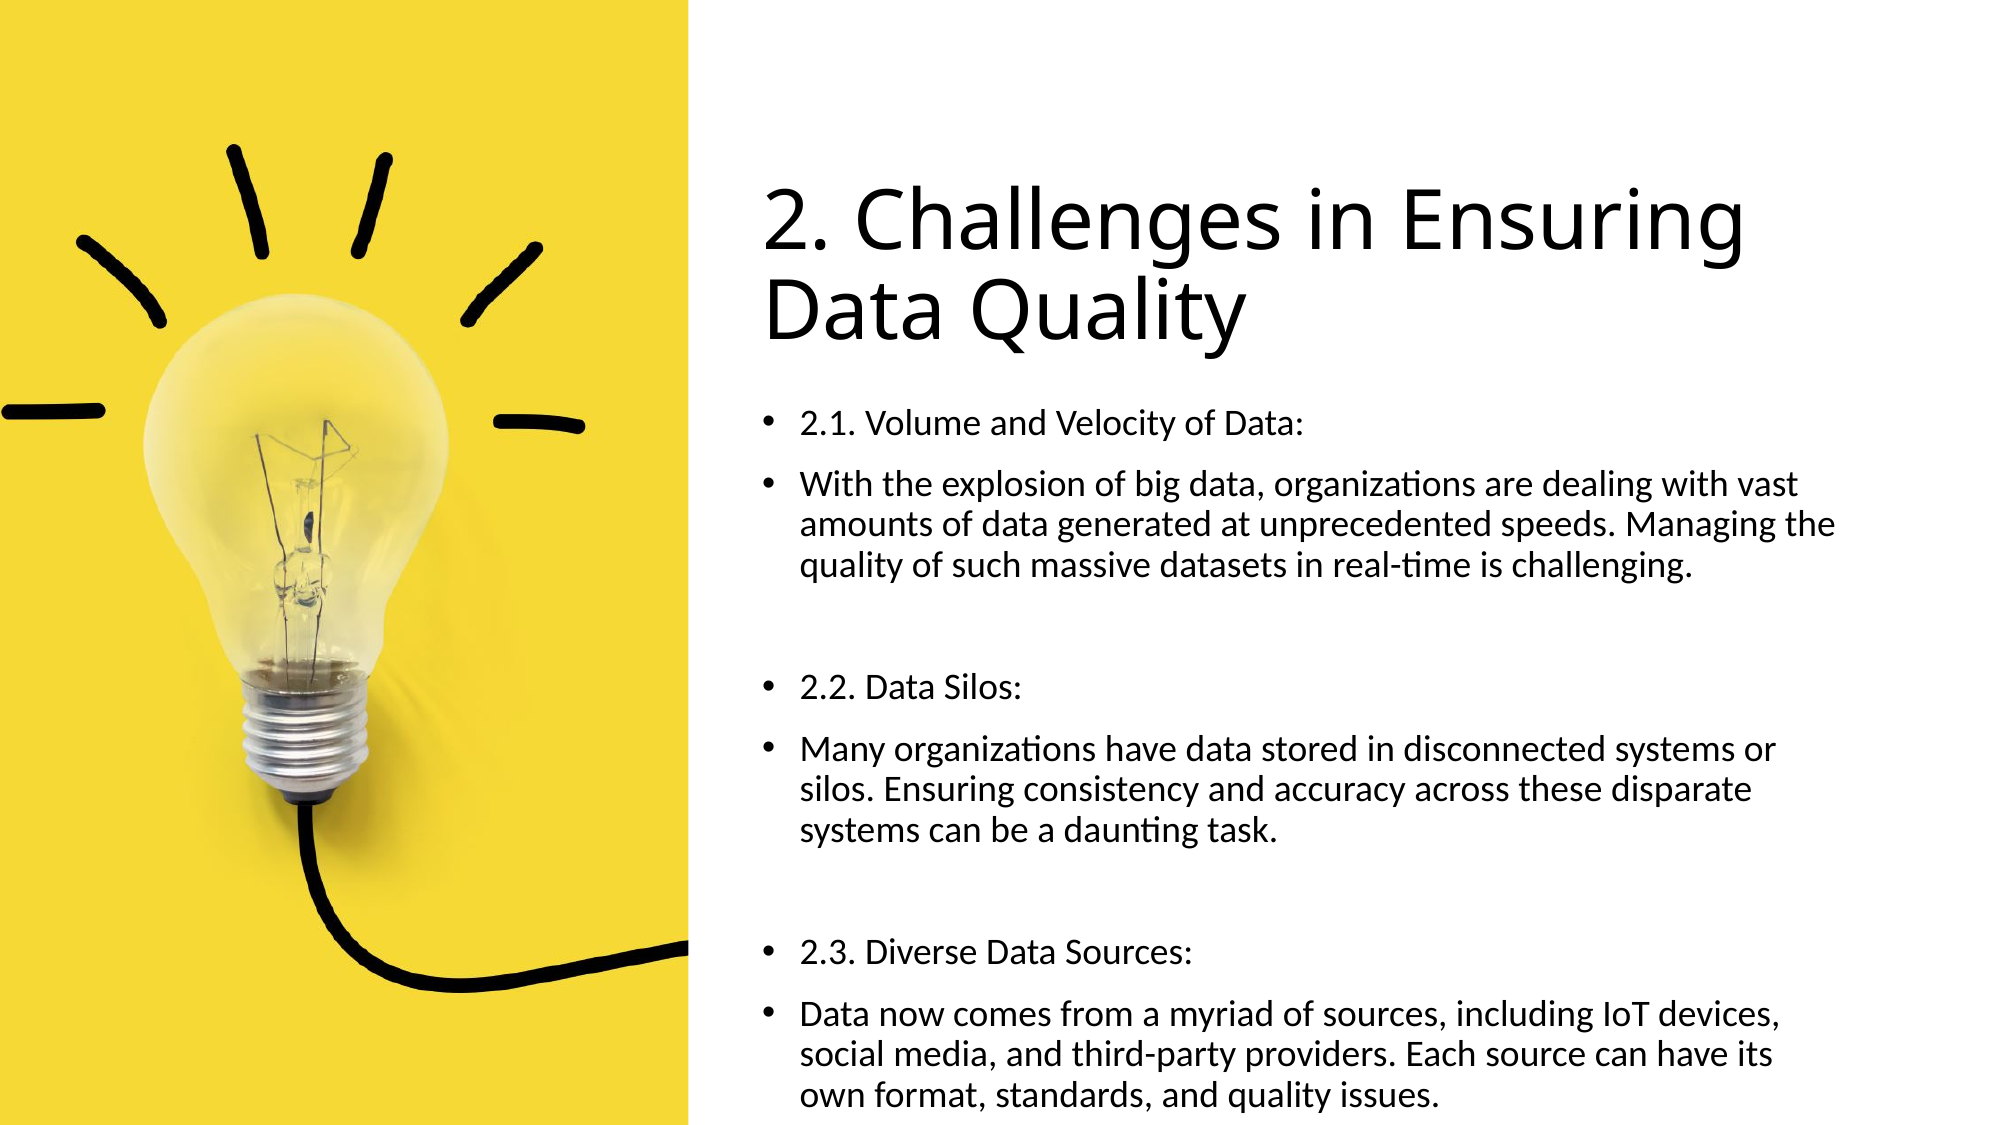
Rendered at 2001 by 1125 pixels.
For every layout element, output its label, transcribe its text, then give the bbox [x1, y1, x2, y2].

text_box [689, 0, 2000, 1125]
picture [0, 0, 689, 1125]
list 2.1. Volume and Velocity of Data: With the explosion of big data, organizations are dealing with vast amounts of data generated at unprecedented speeds. Managing the quality of such massive datasets in real-time is challenging. 2.2. Data Silos: Many organizations have data stored in disconnected systems or silos. Ensuring consistency and accuracy across these disparate systems can be a daunting task. 2.3. Diverse Data Sources: Data now comes from a myriad of sources, including IoT devices, social media, and third-party providers. Each source can have its own format, standards, and quality issues. [746, 395, 1863, 1004]
title 2. Challenges in Ensuring Data Quality [746, 90, 1863, 365]
